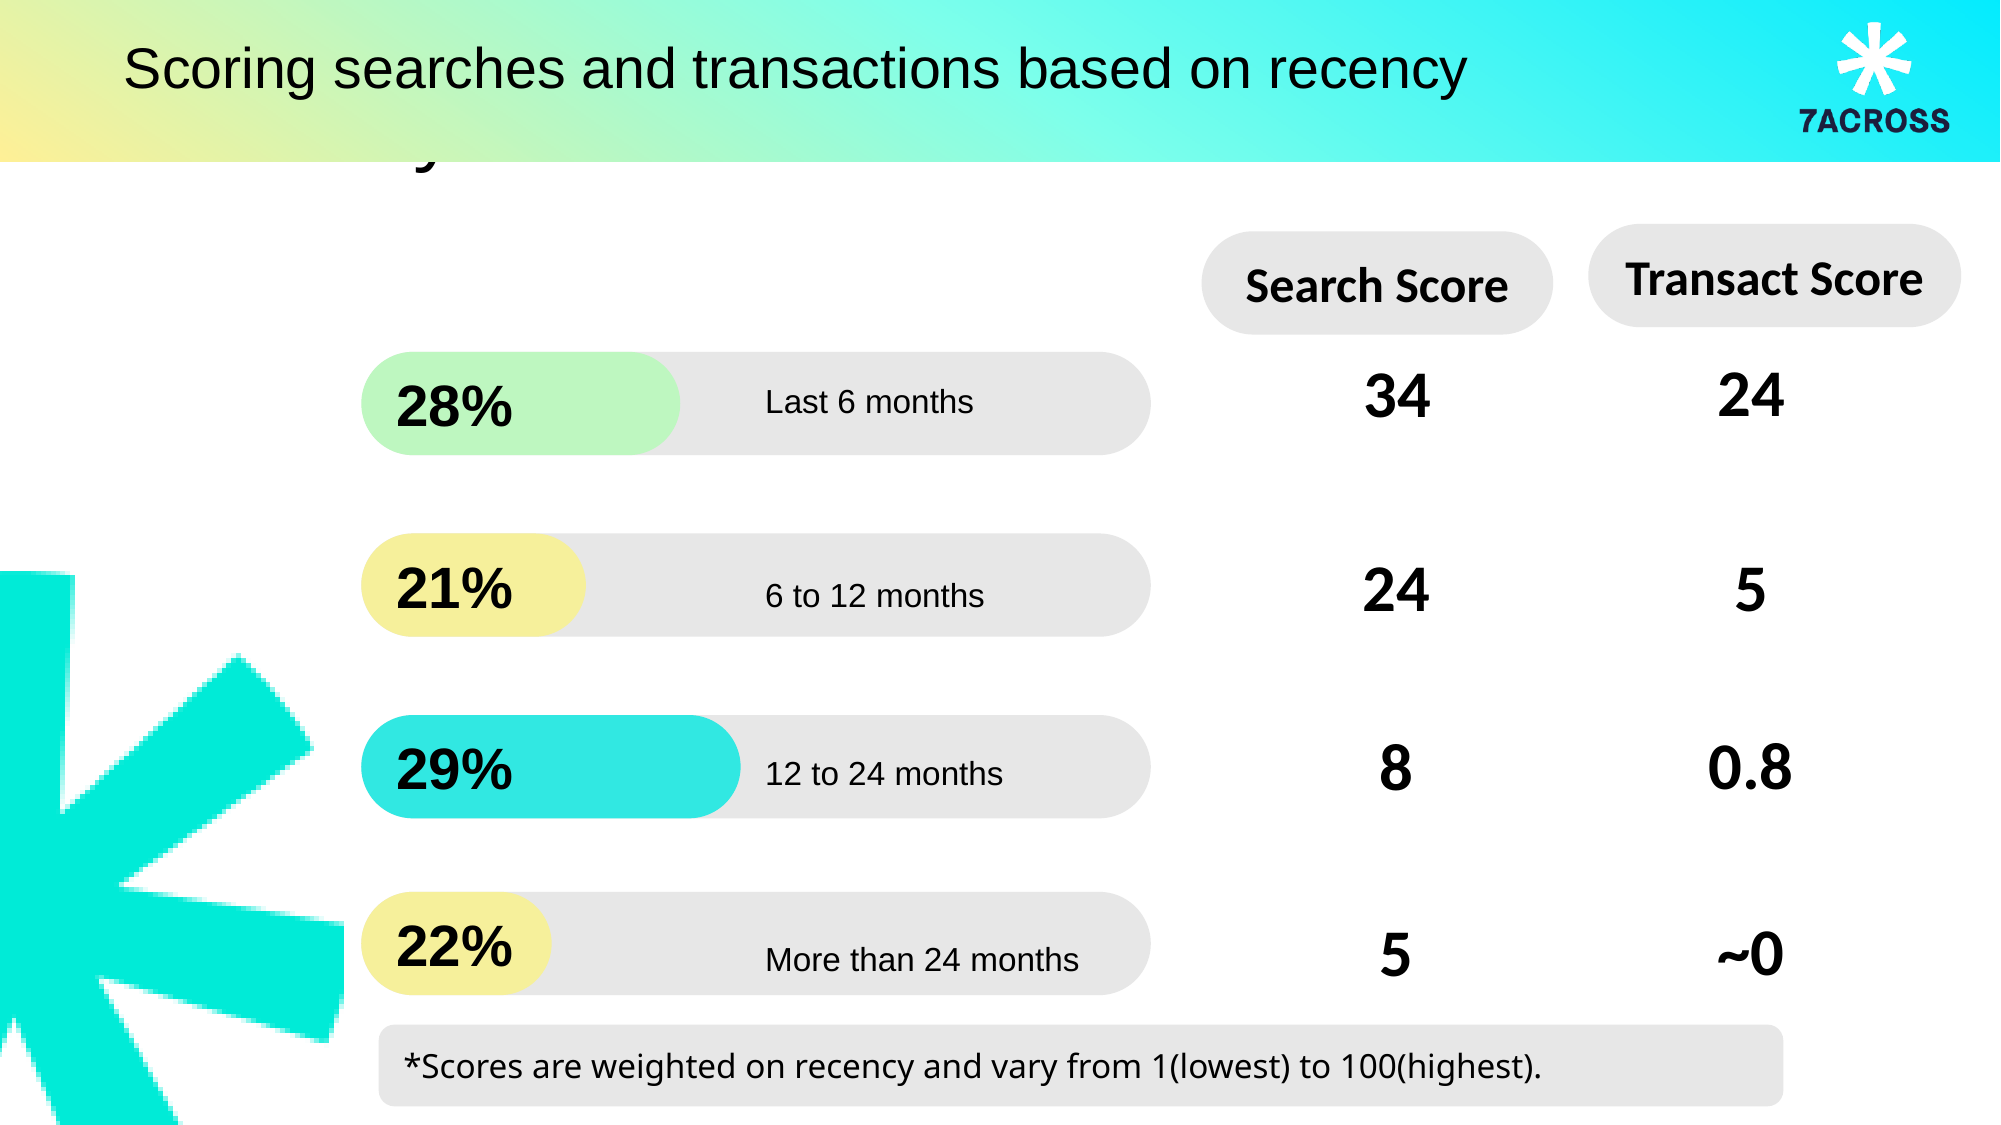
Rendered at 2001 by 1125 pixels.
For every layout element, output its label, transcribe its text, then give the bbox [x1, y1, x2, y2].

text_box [360, 533, 1152, 637]
text_box 12 to 24 months [1153, 720, 1535, 825]
text_box 6 to 12 months [745, 541, 1535, 646]
text_box 5 [1553, 532, 1950, 637]
picture [0, 571, 345, 1125]
text_box 24 [1553, 337, 1950, 442]
text_box 34 [1198, 338, 1596, 443]
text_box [360, 714, 1152, 819]
text_box *Scores are weighted on recency and vary from 1(lowest) to 100(highest). [378, 1024, 1784, 1107]
text_box More than 24 months [745, 906, 1535, 1011]
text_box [360, 891, 1152, 996]
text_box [360, 351, 1152, 456]
text_box Transact Score [1588, 223, 1962, 328]
text_box 8 [1198, 712, 1553, 816]
text_box ~0 [1553, 897, 1950, 1001]
text_box 24 [1198, 532, 1553, 637]
text_box Search Score [1201, 231, 1554, 335]
picture [0, 0, 2000, 162]
text_box 0.8 [1553, 711, 1950, 816]
text_box 5 [1198, 897, 1595, 1002]
